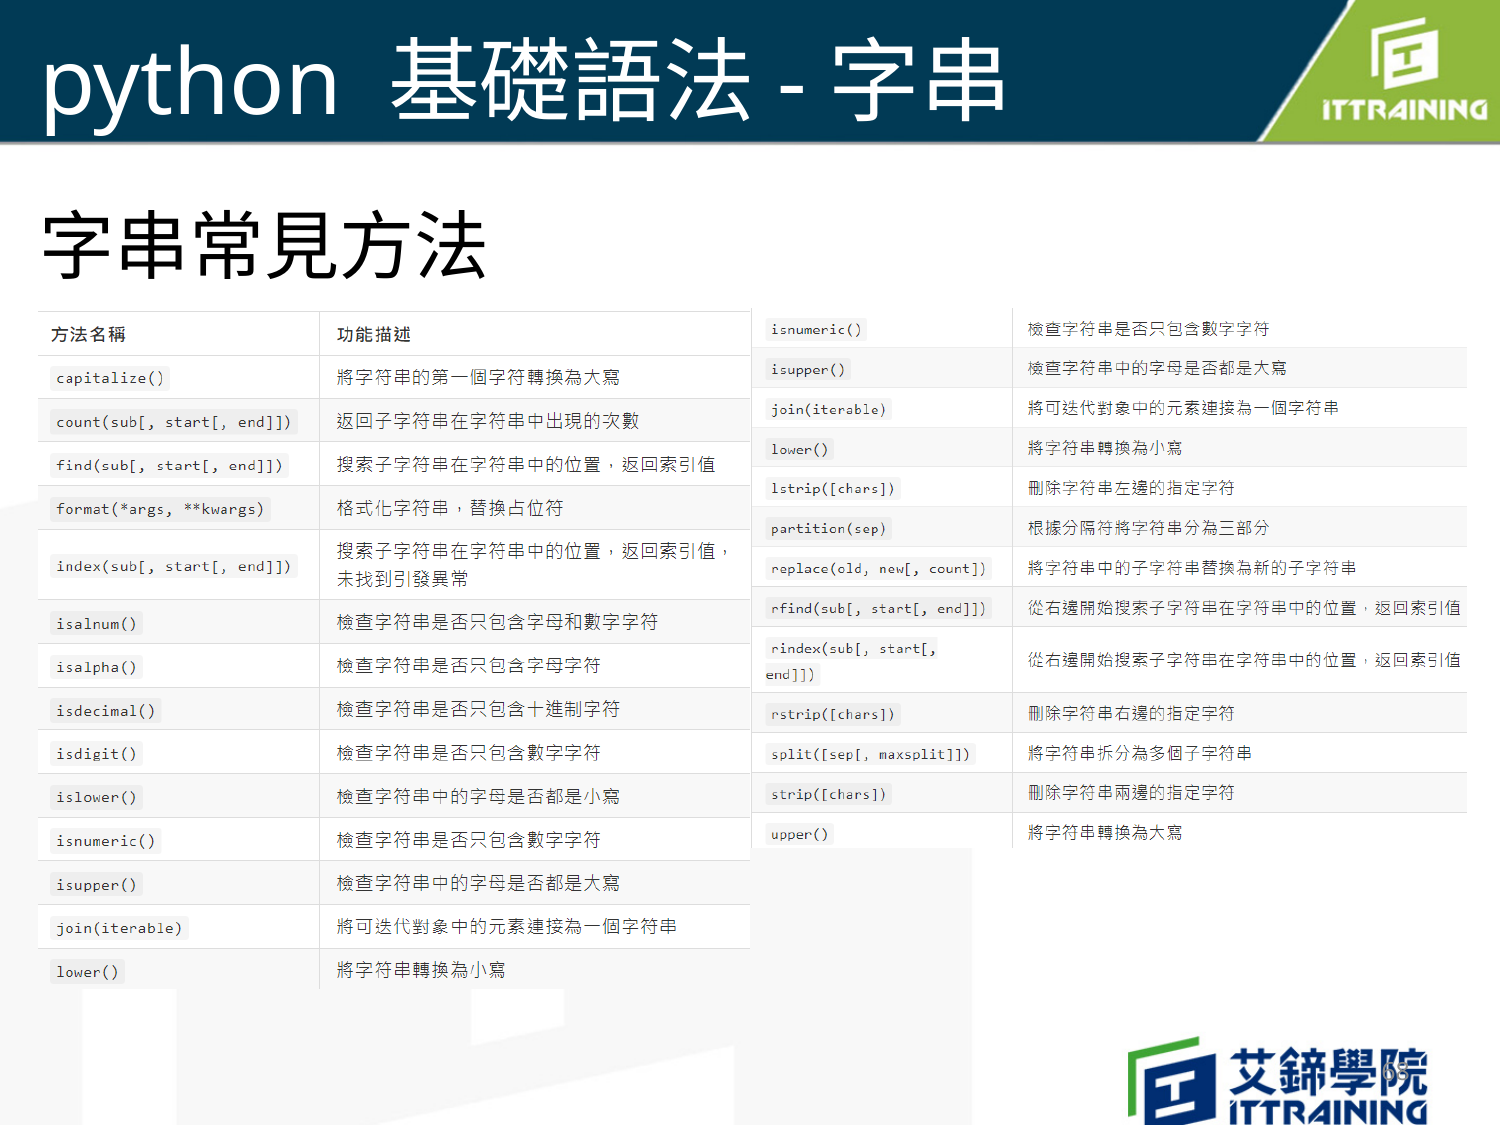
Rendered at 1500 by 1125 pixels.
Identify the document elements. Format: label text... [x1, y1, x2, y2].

title python 基礎語法-字串 [24, 0, 1375, 172]
slide_number 68 [1074, 1042, 1425, 1103]
list 字串常見方法 [24, 191, 1375, 934]
picture [0, 0, 1500, 1125]
